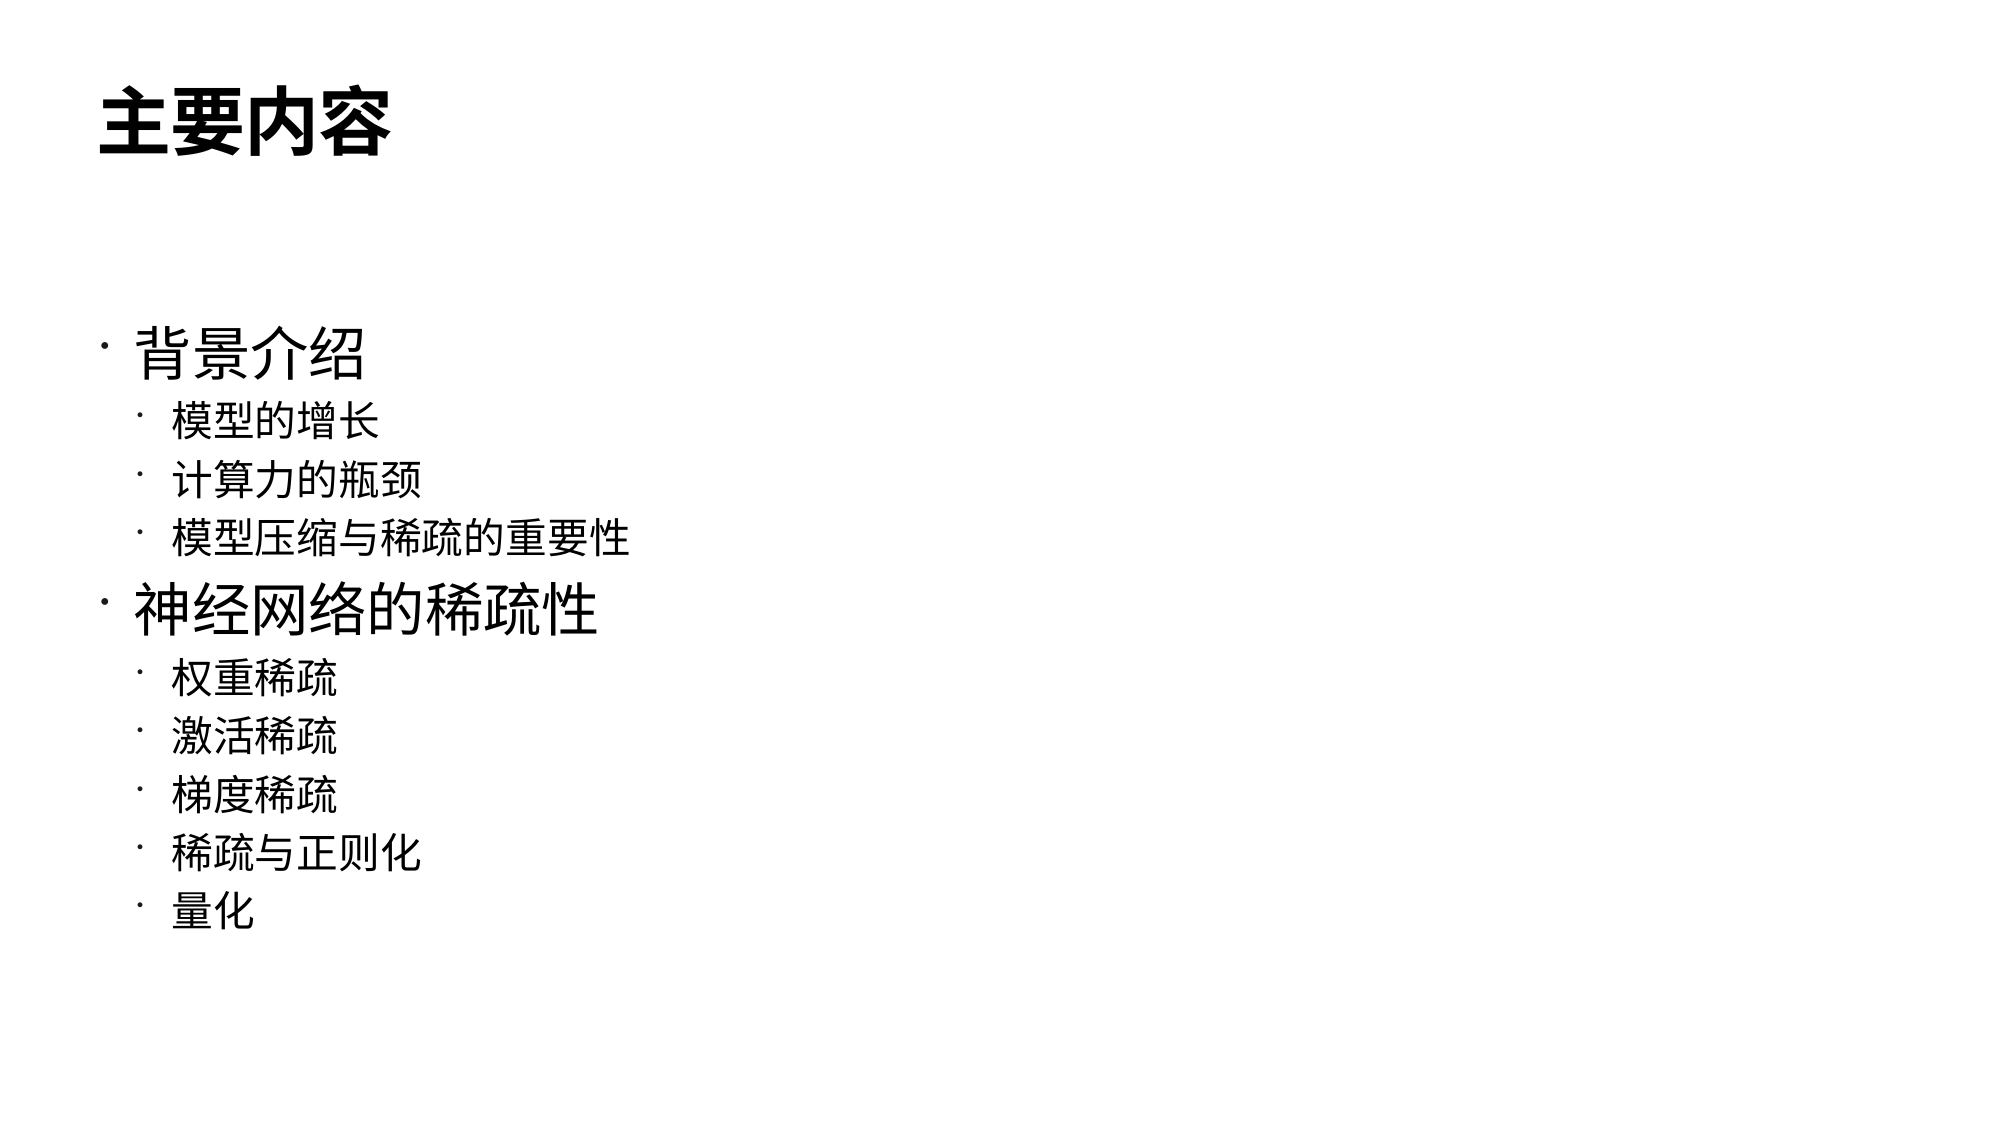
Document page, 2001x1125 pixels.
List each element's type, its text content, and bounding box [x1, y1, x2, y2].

list 背景介绍 模型的增长 计算力的瓶颈 模型压缩与稀疏的重要性 神经网络的稀疏性 权重稀疏 激活稀疏 梯度稀疏 稀疏与正则化 量化 [96, 316, 1904, 1078]
title 主要内容 [96, 75, 1904, 166]
